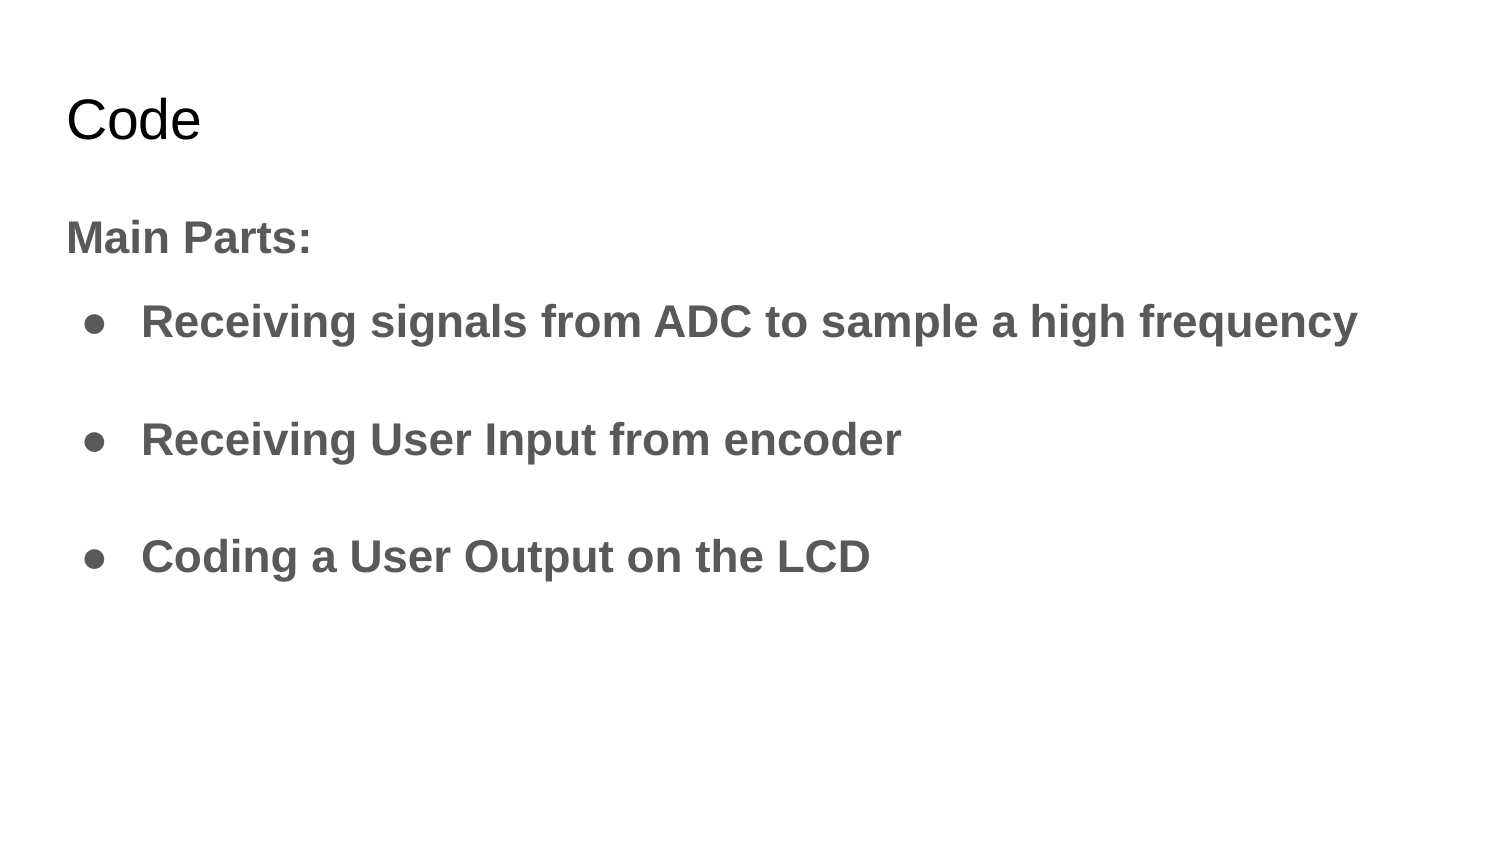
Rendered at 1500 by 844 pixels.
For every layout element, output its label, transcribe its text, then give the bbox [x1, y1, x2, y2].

list Main Parts: Receiving signals from ADC to sample a high frequency Receiving User Input from encoder Coding a User Output on the LCD [51, 189, 1452, 750]
title Code [51, 72, 252, 167]
